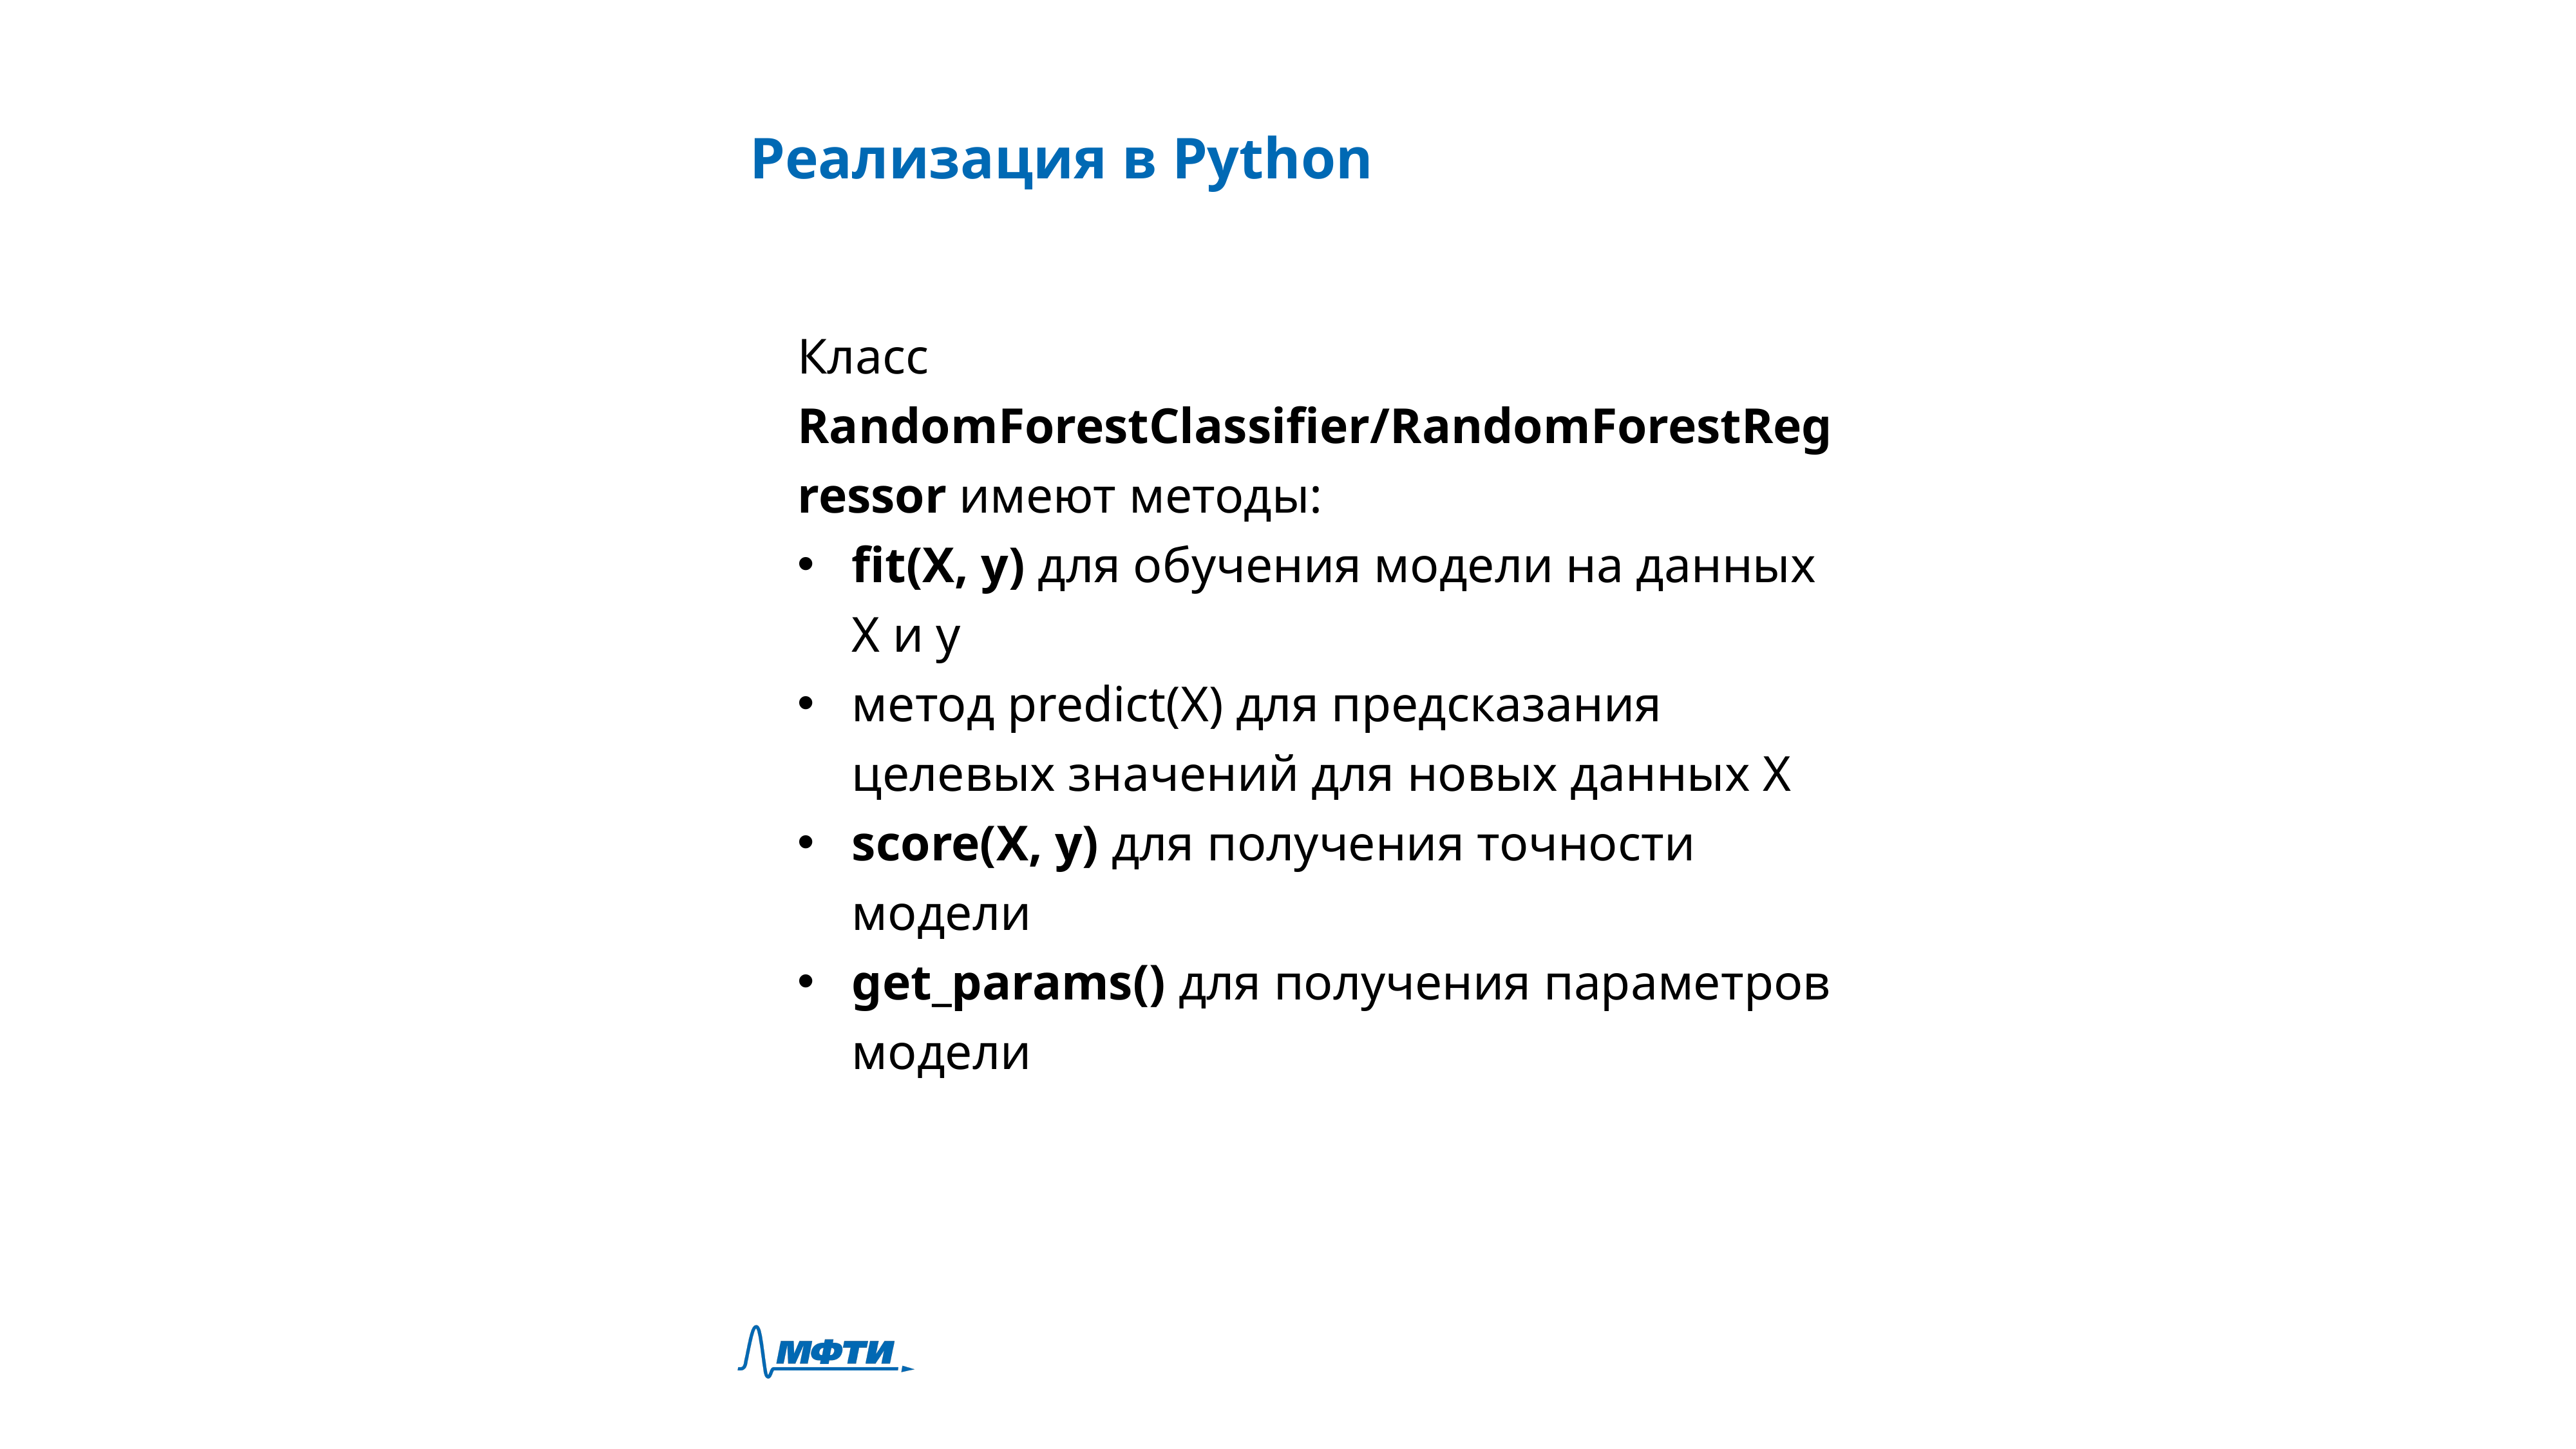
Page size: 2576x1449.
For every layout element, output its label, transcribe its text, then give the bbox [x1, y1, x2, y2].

text_box Реализация в Python [735, 94, 1720, 234]
list Класс RandomForestClassifier/RandomForestRegressor имеют методы: fit(X, y) для обучения модели на данных X и y метод predict(X) для предсказания целевых значений для новых данных X score(X, y) для получения точности модели get_params() для получения параметров модели [782, 299, 1863, 1032]
picture [715, 1302, 937, 1401]
